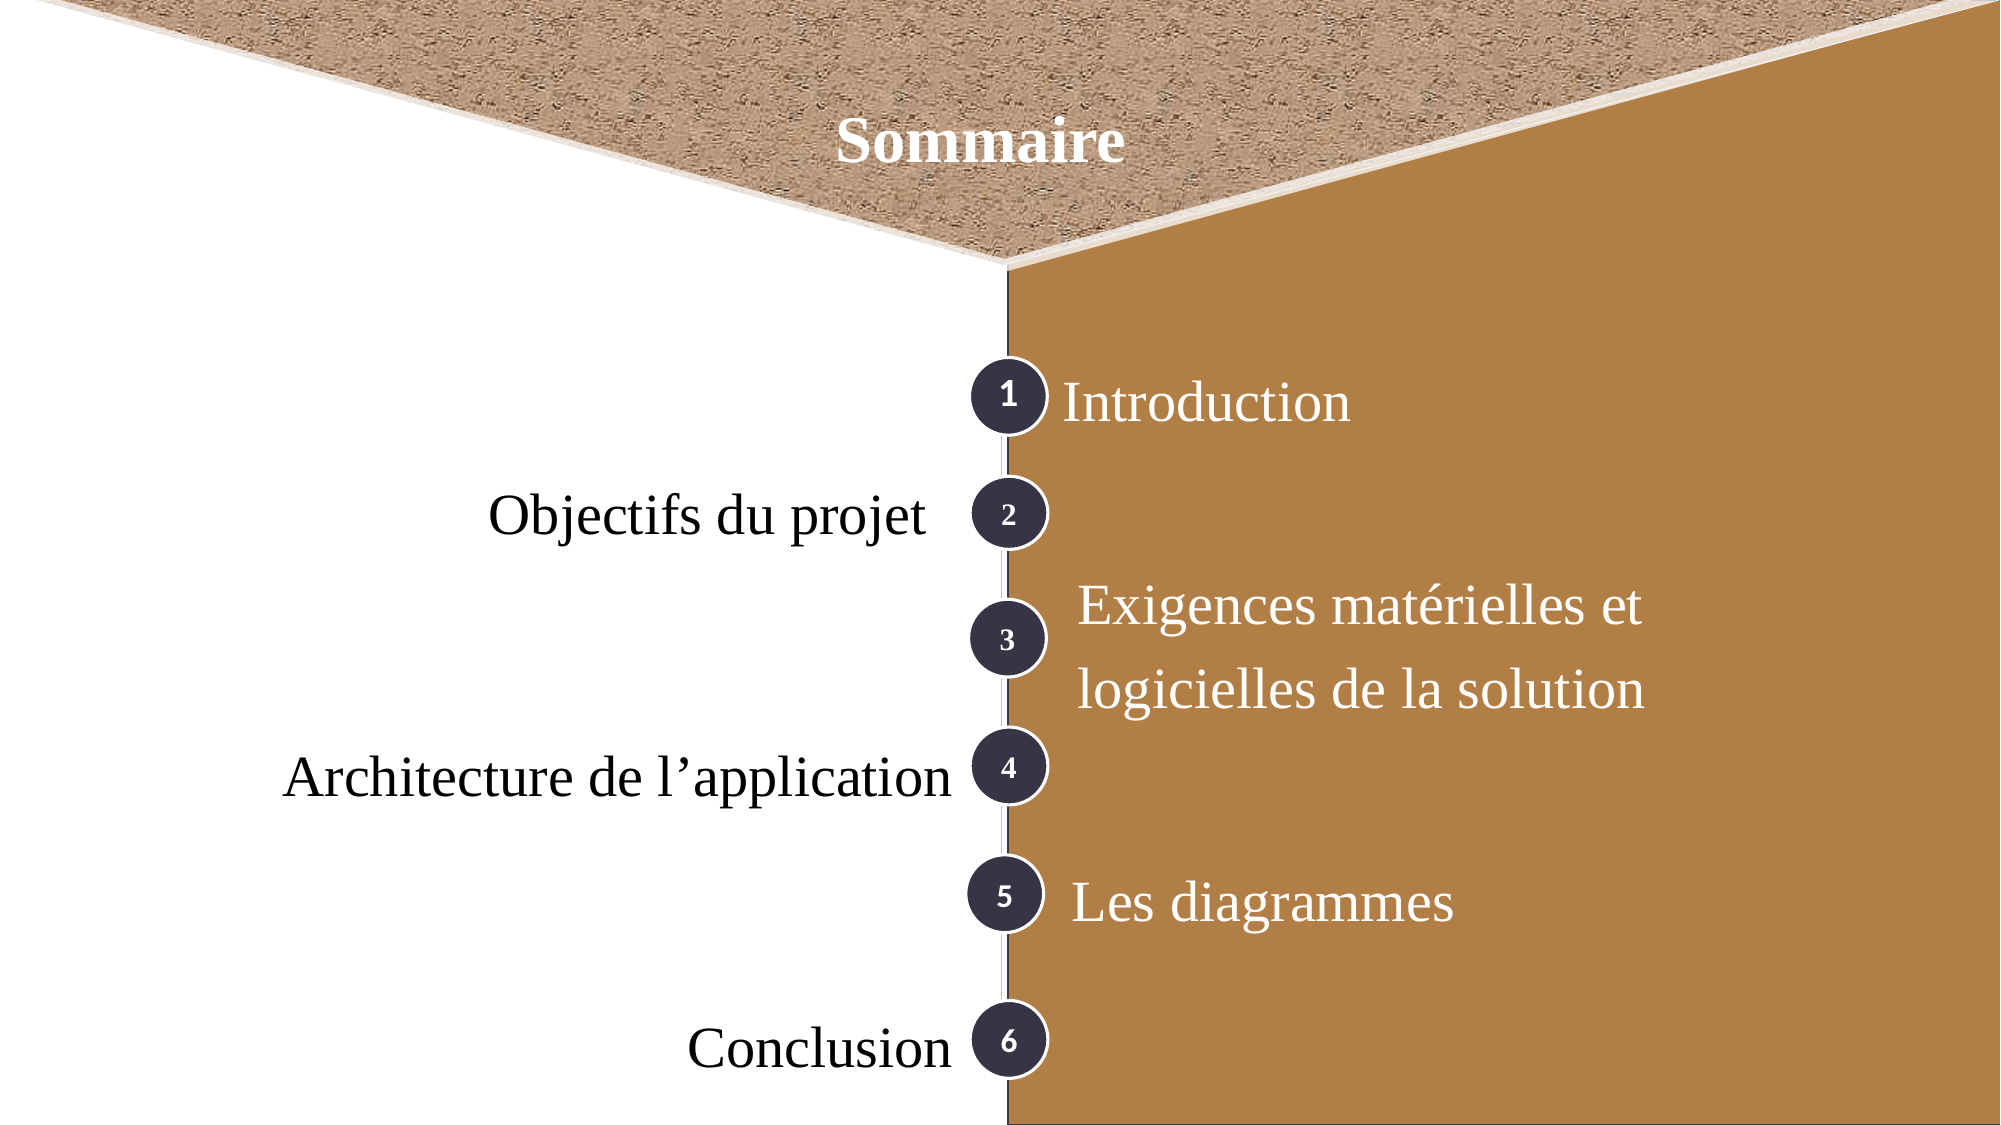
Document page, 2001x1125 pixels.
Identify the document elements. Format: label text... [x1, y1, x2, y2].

text_box Sommaire [90, 80, 1001, 199]
text_box [32, 0, 1001, 80]
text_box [965, 854, 1509, 933]
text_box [131, 966, 1048, 1079]
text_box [969, 338, 1886, 455]
text_box [1007, 266, 2000, 1125]
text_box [118, 458, 1048, 550]
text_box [968, 584, 1856, 689]
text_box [131, 695, 1048, 805]
text_box [758, 199, 1001, 266]
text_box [1001, 0, 2000, 266]
